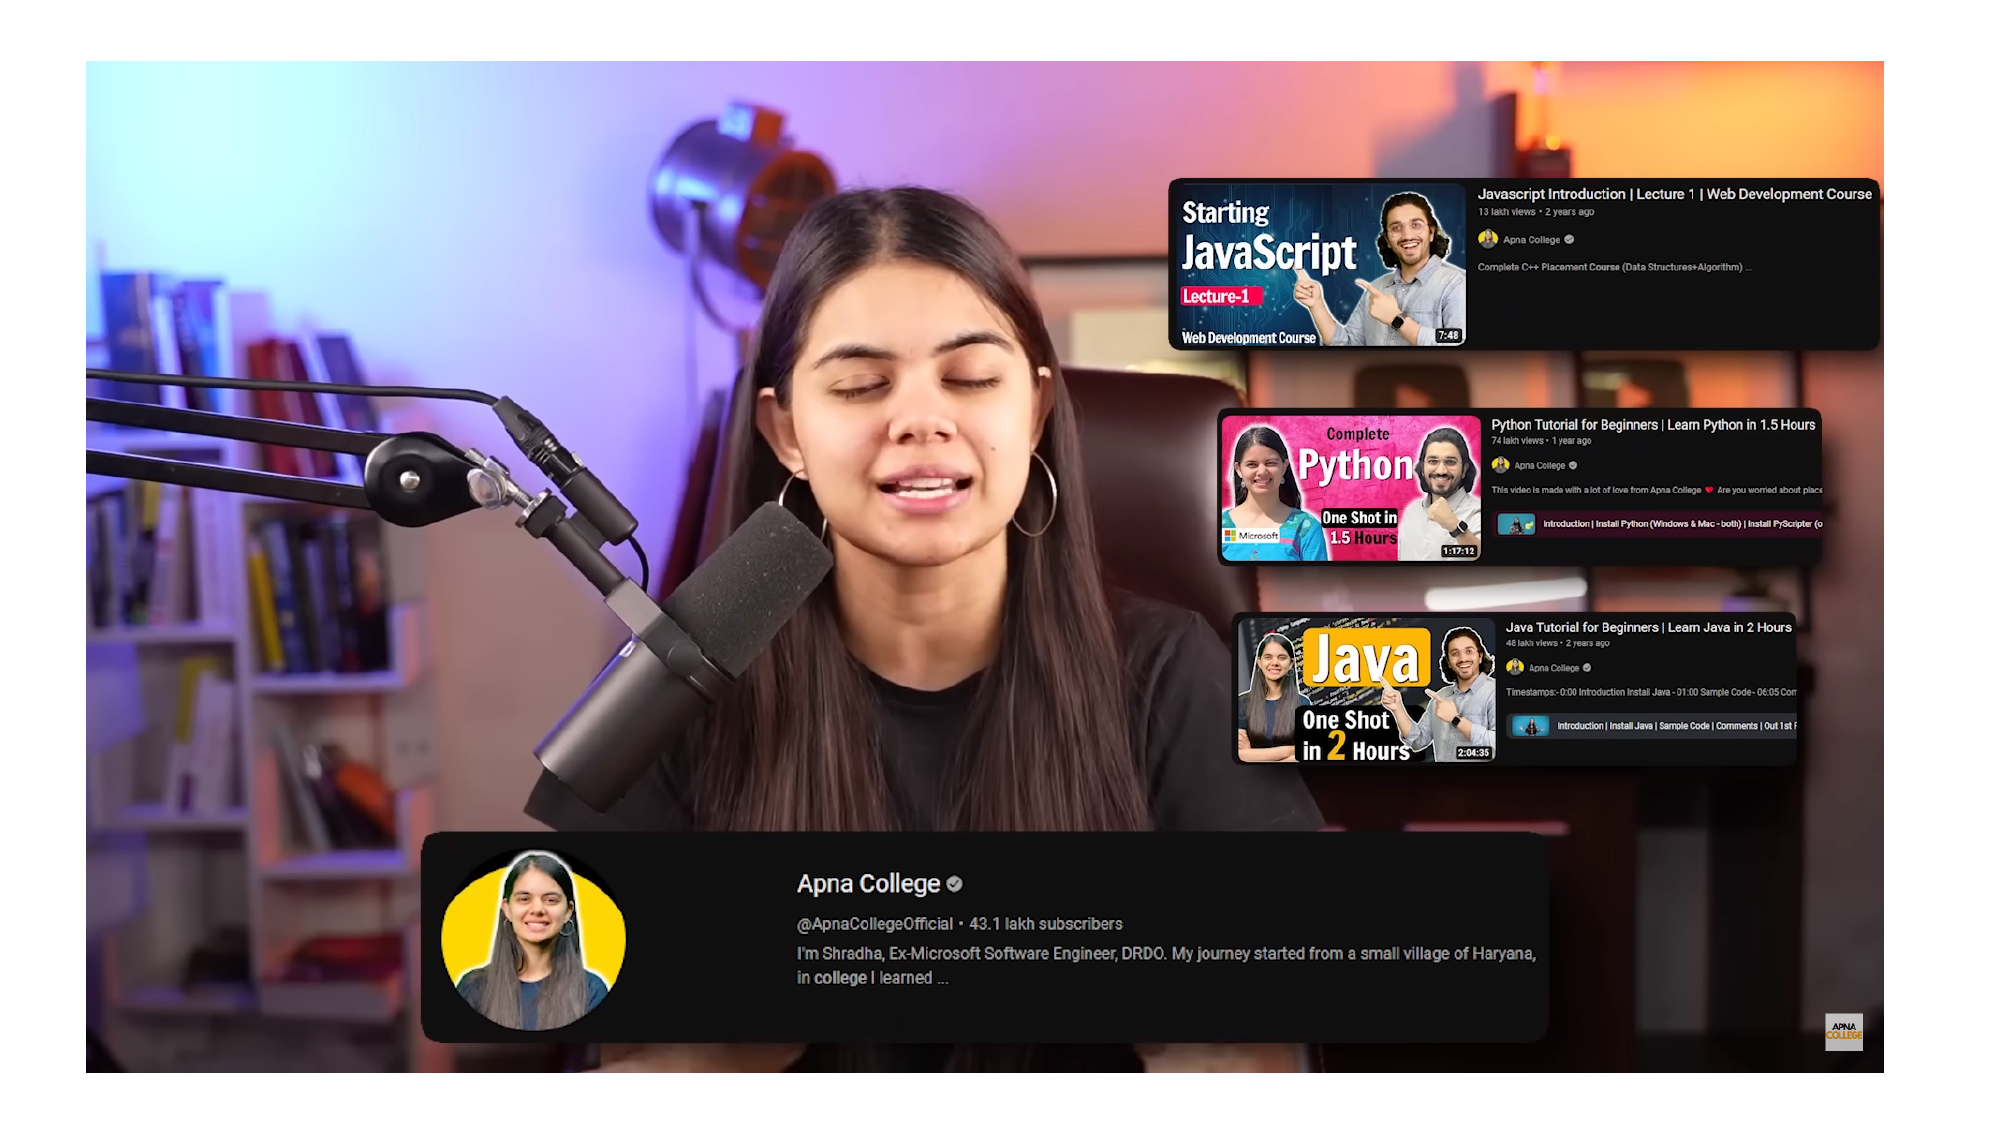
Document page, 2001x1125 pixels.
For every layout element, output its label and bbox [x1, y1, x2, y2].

picture [86, 61, 1884, 1073]
